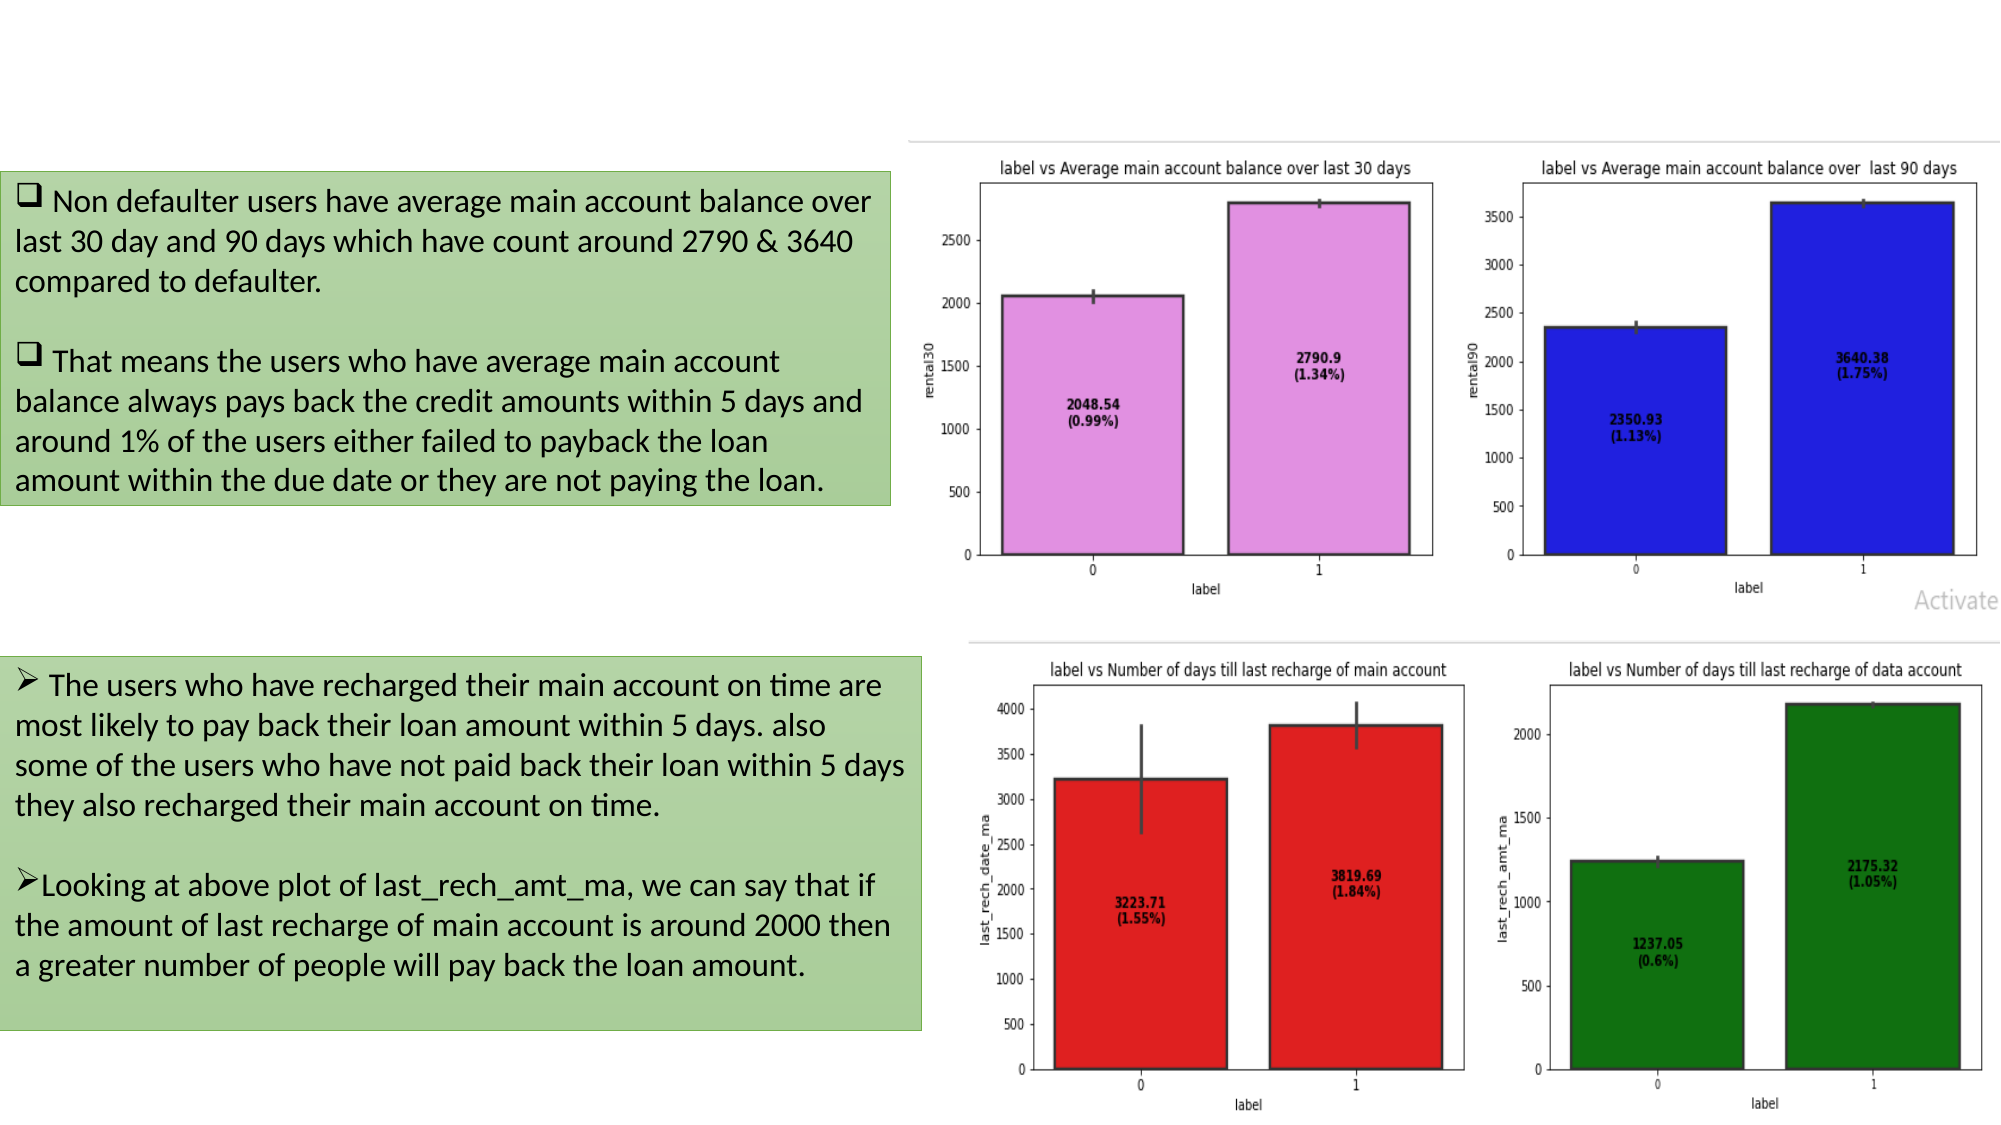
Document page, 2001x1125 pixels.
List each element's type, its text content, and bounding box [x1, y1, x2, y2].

text_box Non defaulter users have average main account balance over last 30 day and 90 days which have count around 2790 & 3640 compared to defaulter. That means the users who have average main account balance always pays back the credit amounts within 5 days and around 1% of the users either failed to payback the loan amount within the due date or they are not paying the loan. [0, 171, 891, 506]
text_box The users who have recharged their main account on time are most likely to pay back their loan amount within 5 days. also some of the users who have not paid back their loan within 5 days they also recharged their main account on time. Looking at above plot of last_rech_amt_ma, we can say that if the amount of last recharge of main account is around 2000 then a greater number of people will pay back the loan amount. [0, 656, 922, 1031]
picture [968, 640, 2000, 1125]
picture [906, 140, 2000, 610]
